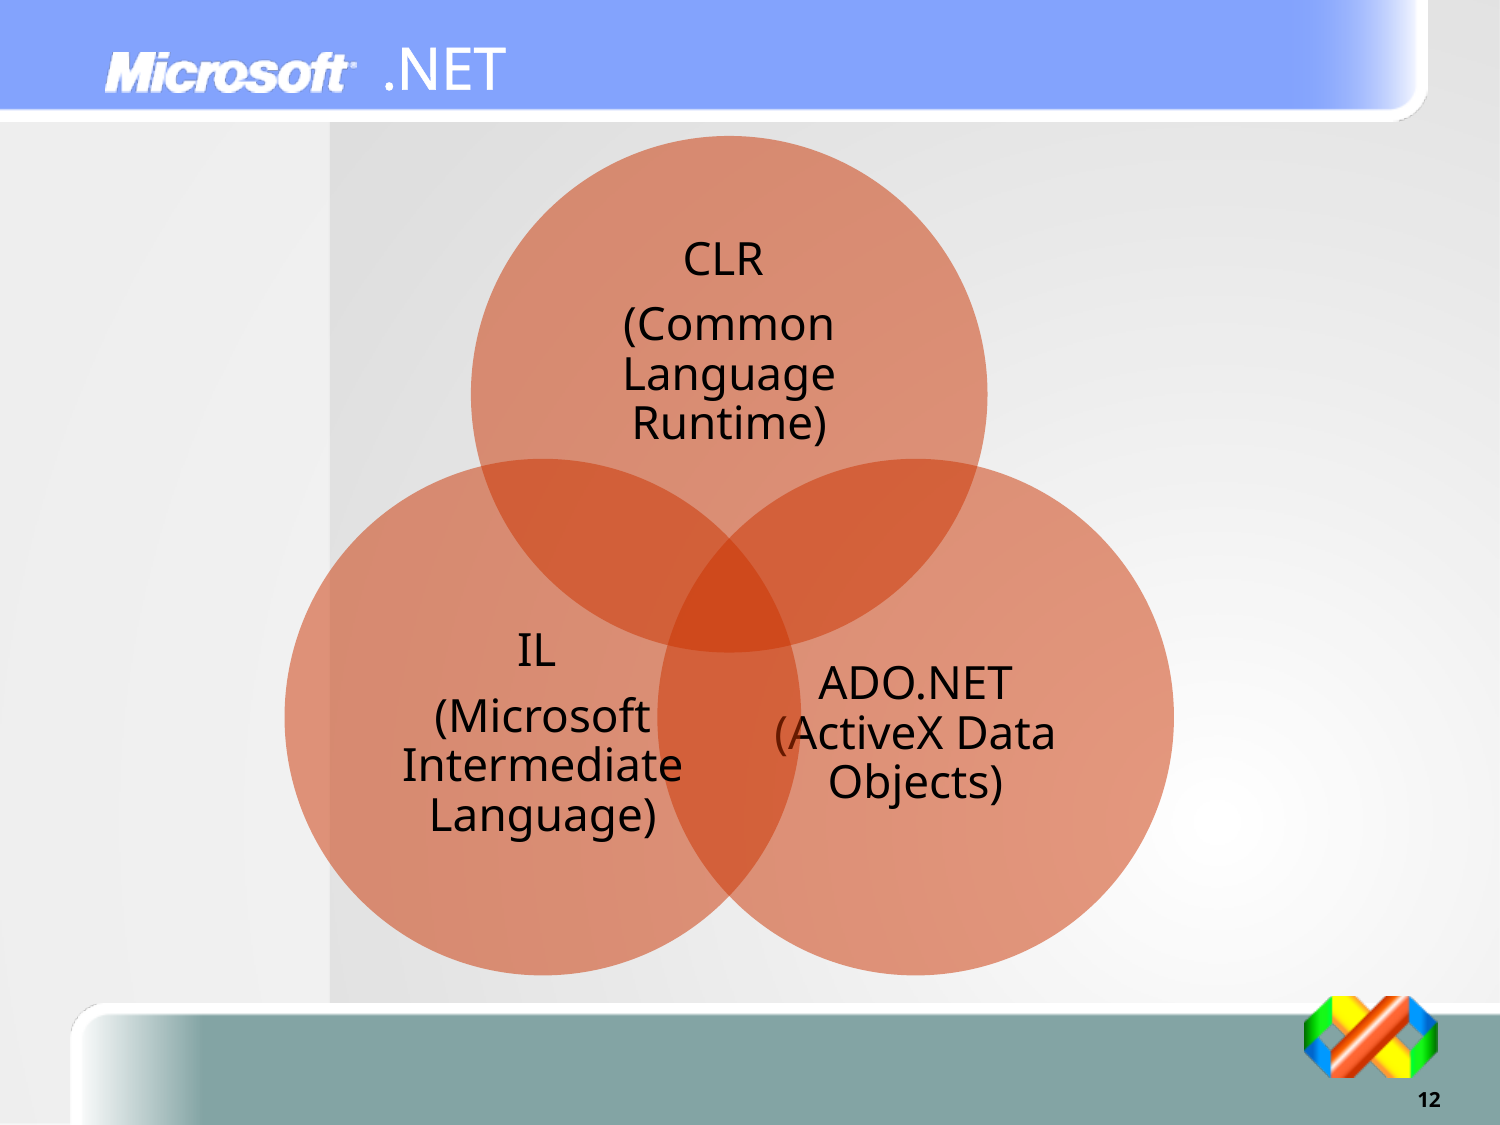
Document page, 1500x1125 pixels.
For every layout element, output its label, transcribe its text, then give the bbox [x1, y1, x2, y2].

picture [0, 0, 1500, 1125]
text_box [66, 124, 1392, 987]
text_box .NET [366, 23, 1439, 132]
